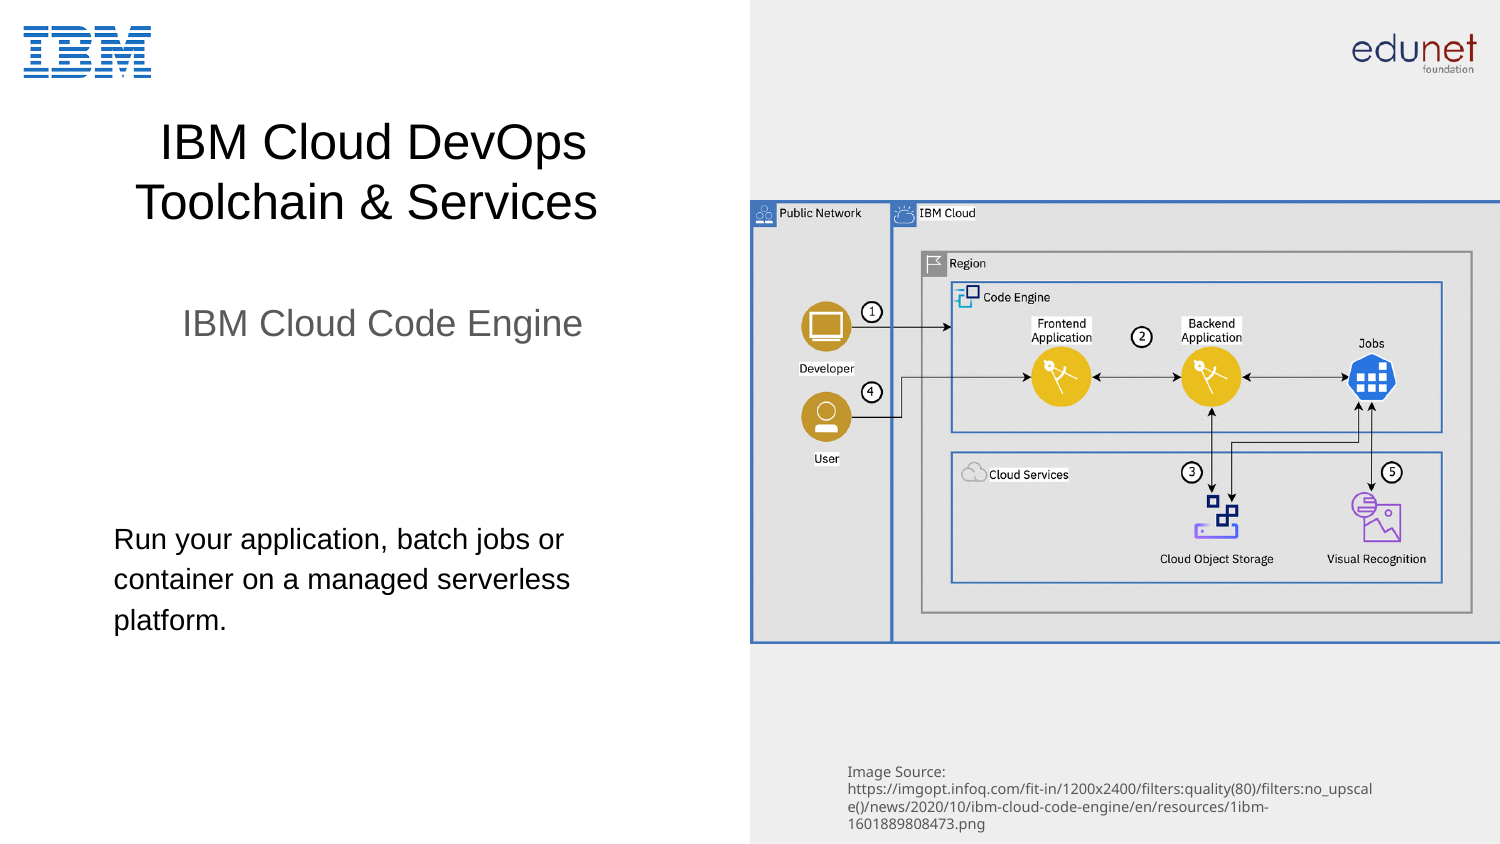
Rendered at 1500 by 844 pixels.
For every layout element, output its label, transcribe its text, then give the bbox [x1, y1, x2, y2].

picture [749, 200, 1500, 644]
title IBM Cloud DevOps Toolchain & Services [41, 117, 706, 223]
list Run your application, batch jobs or container on a managed serverless platform. [75, 431, 706, 720]
list Image Source: https://imgopt.infoq.com/fit-in/1200x2400/filters:quality(80)/filters:no_upscale()/news/2020/10/ibm-cloud-code-engine/en/resources/1ibm-1601889808473.png [832, 747, 1390, 812]
picture [0, 0, 559, 78]
subtitle IBM Cloud Code Engine [41, 268, 706, 375]
picture [1350, 26, 1480, 78]
